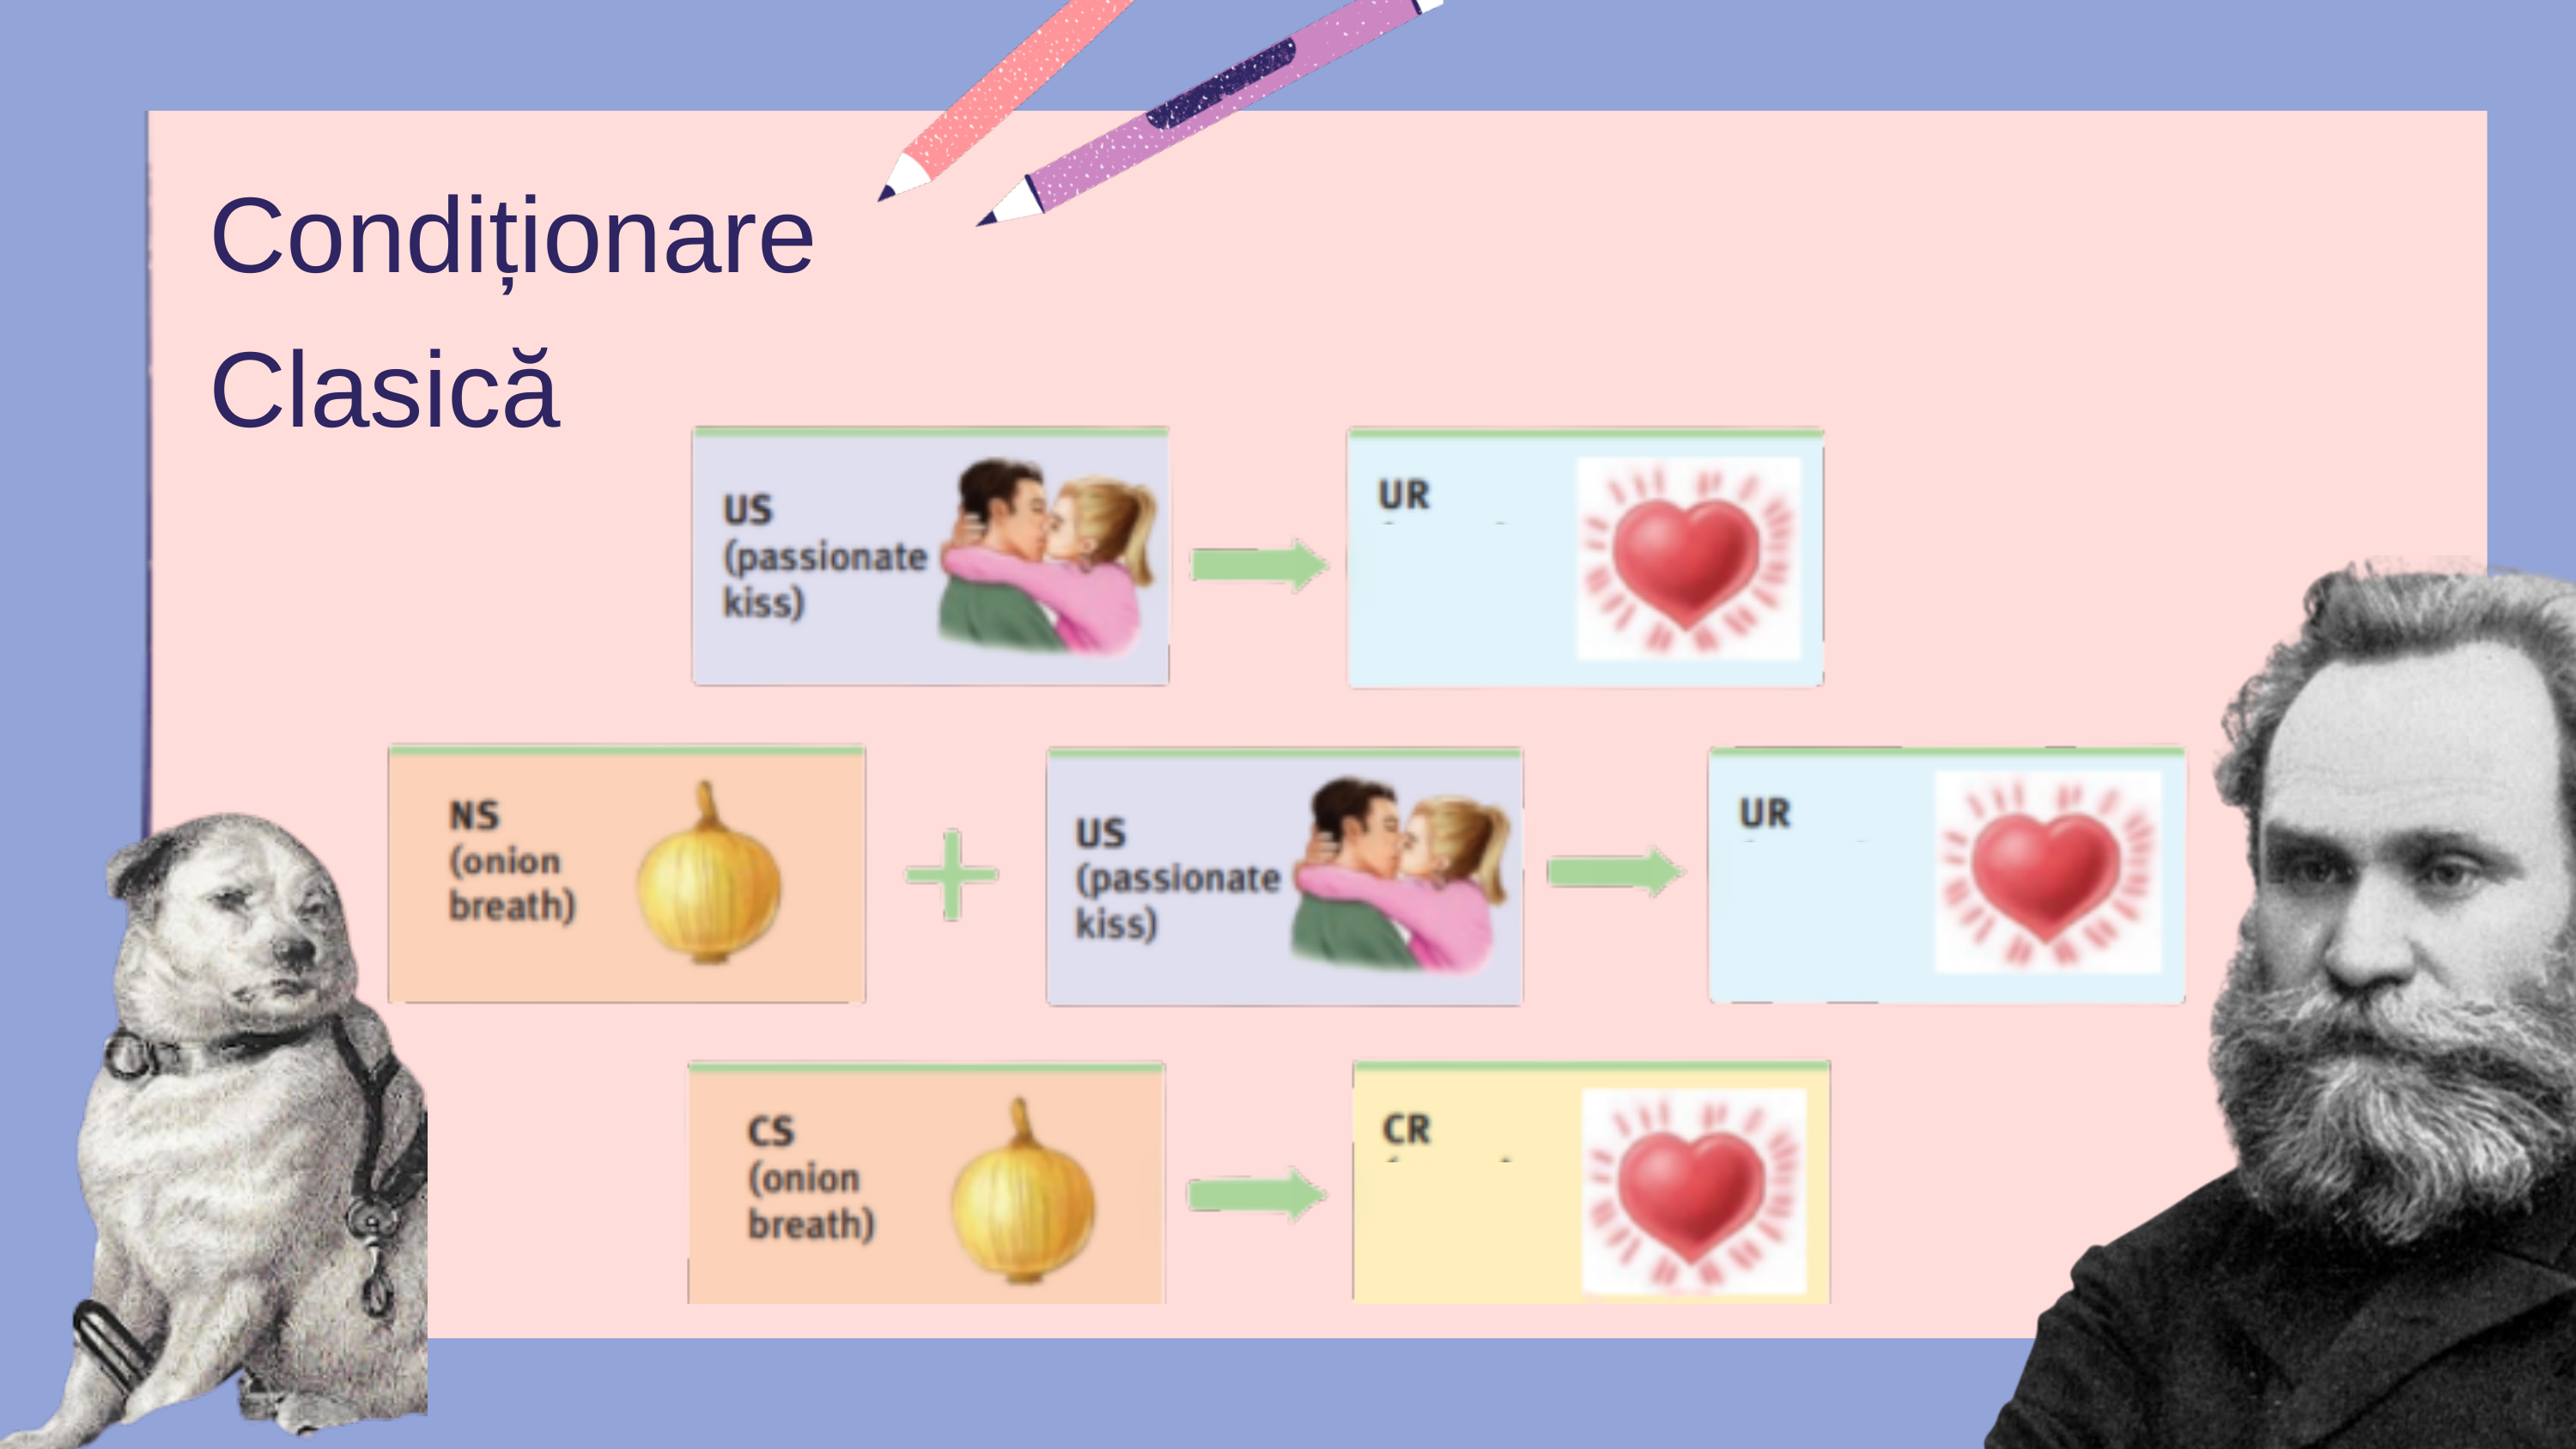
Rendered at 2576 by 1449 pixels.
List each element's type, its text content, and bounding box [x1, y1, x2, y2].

picture [0, 0, 2576, 1449]
text_box Condiționare Clasică [209, 139, 669, 603]
